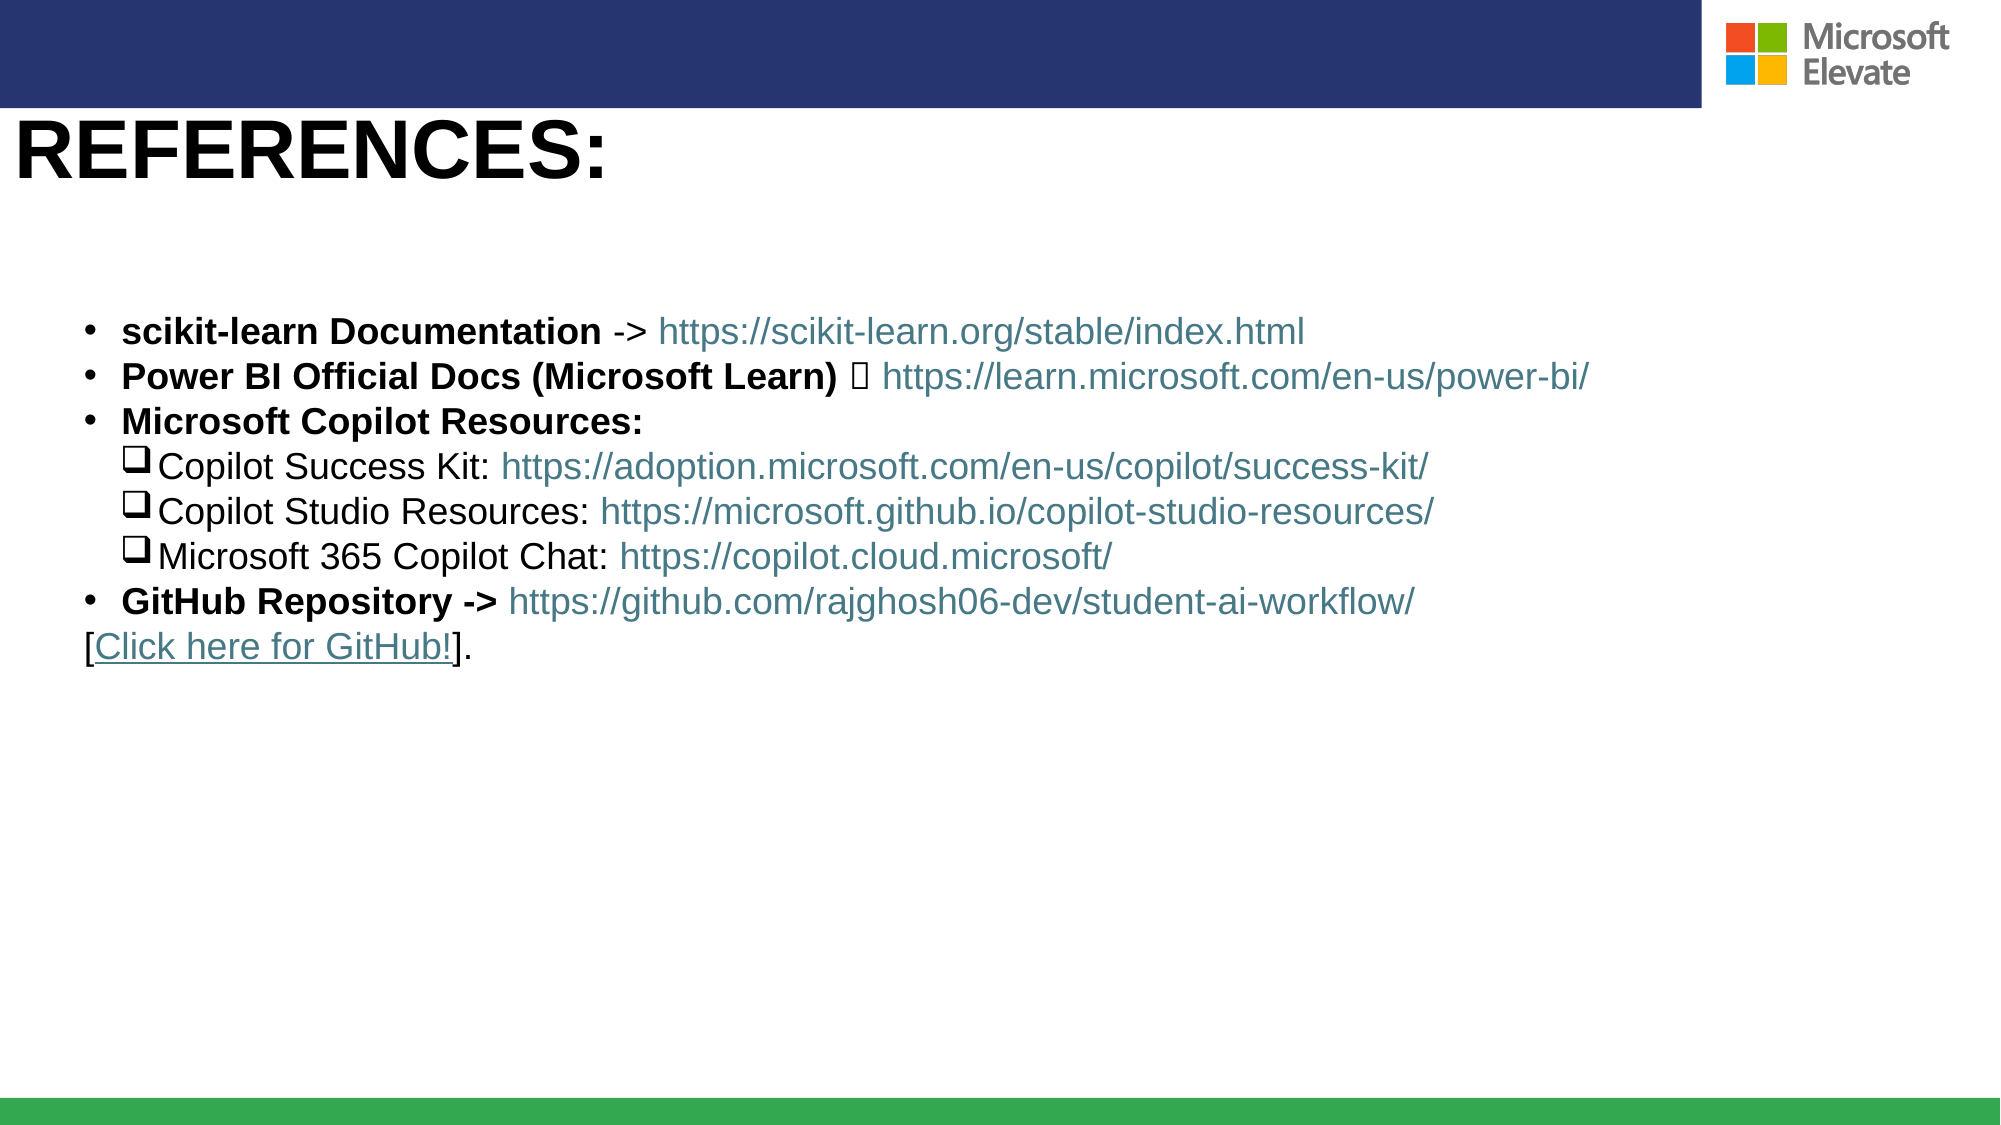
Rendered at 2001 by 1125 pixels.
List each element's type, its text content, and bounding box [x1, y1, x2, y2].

picture [1716, 14, 1958, 94]
list scikit-learn Documentation -> https://scikit-learn.org/stable/index.html Power BI Official Docs (Microsoft Learn)  https://learn.microsoft.com/en-us/power-bi/ Microsoft Copilot Resources: Copilot Success Kit: https://adoption.microsoft.com/en-us/copilot/success-kit/ Copilot Studio Resources: https://microsoft.github.io/copilot-studio-resources/ Microsoft 365 Copilot Chat: https://copilot.cloud.microsoft/ GitHub Repository -> https://github.com/rajghosh06-dev/student-ai-workflow/ [Click here for GitHub!]. [69, 160, 1635, 814]
title References: [0, 99, 1725, 317]
